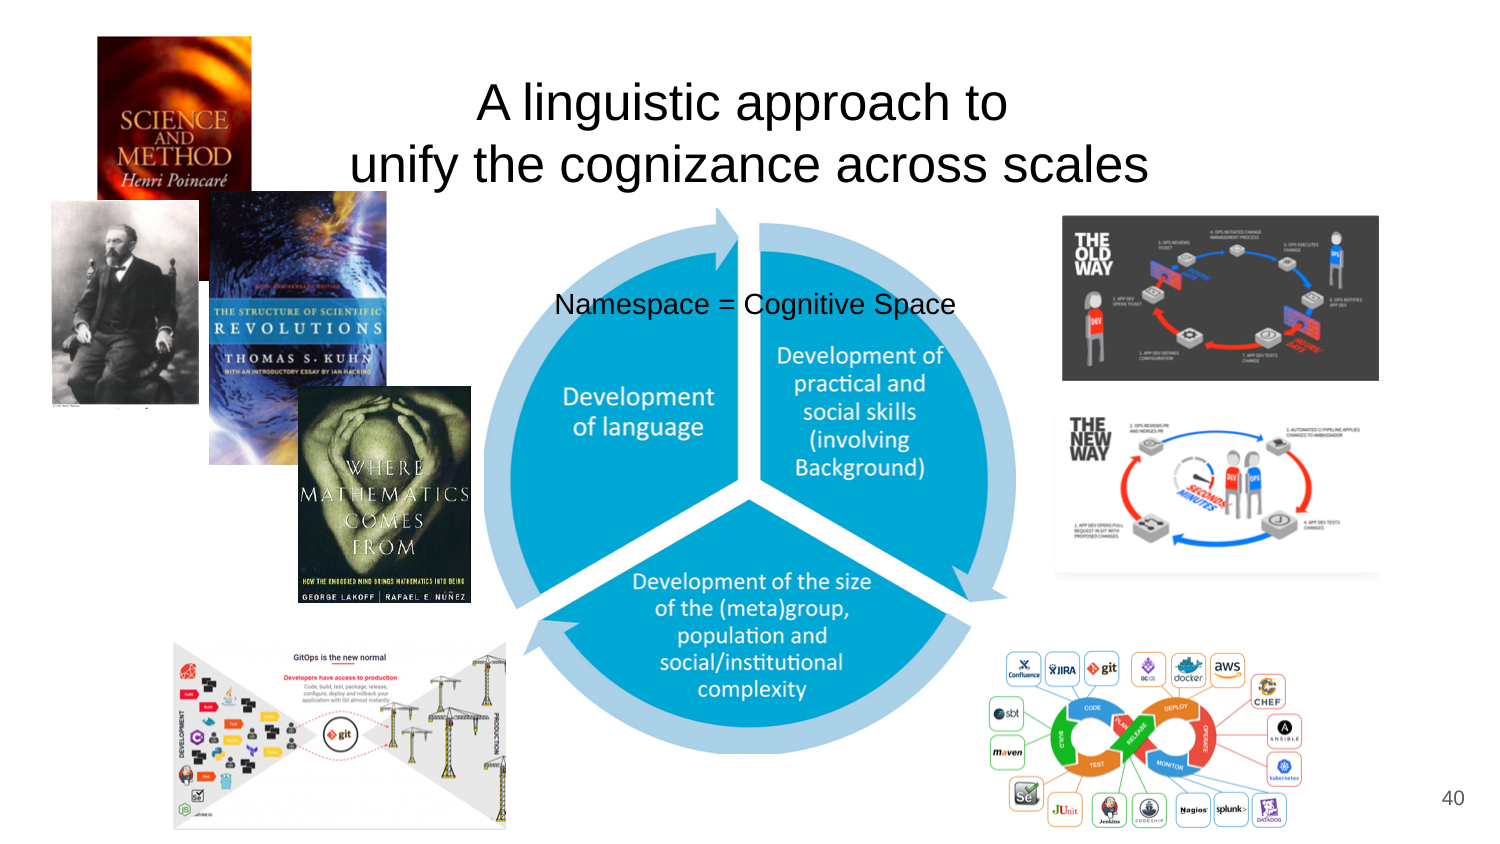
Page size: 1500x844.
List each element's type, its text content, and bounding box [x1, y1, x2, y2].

picture [1054, 409, 1379, 580]
picture [1062, 215, 1379, 381]
picture [173, 208, 1327, 835]
picture [51, 36, 472, 603]
slide_number 40 [1389, 764, 1480, 830]
title A linguistic approach to unify the cognizance across scales [257, 53, 1379, 209]
